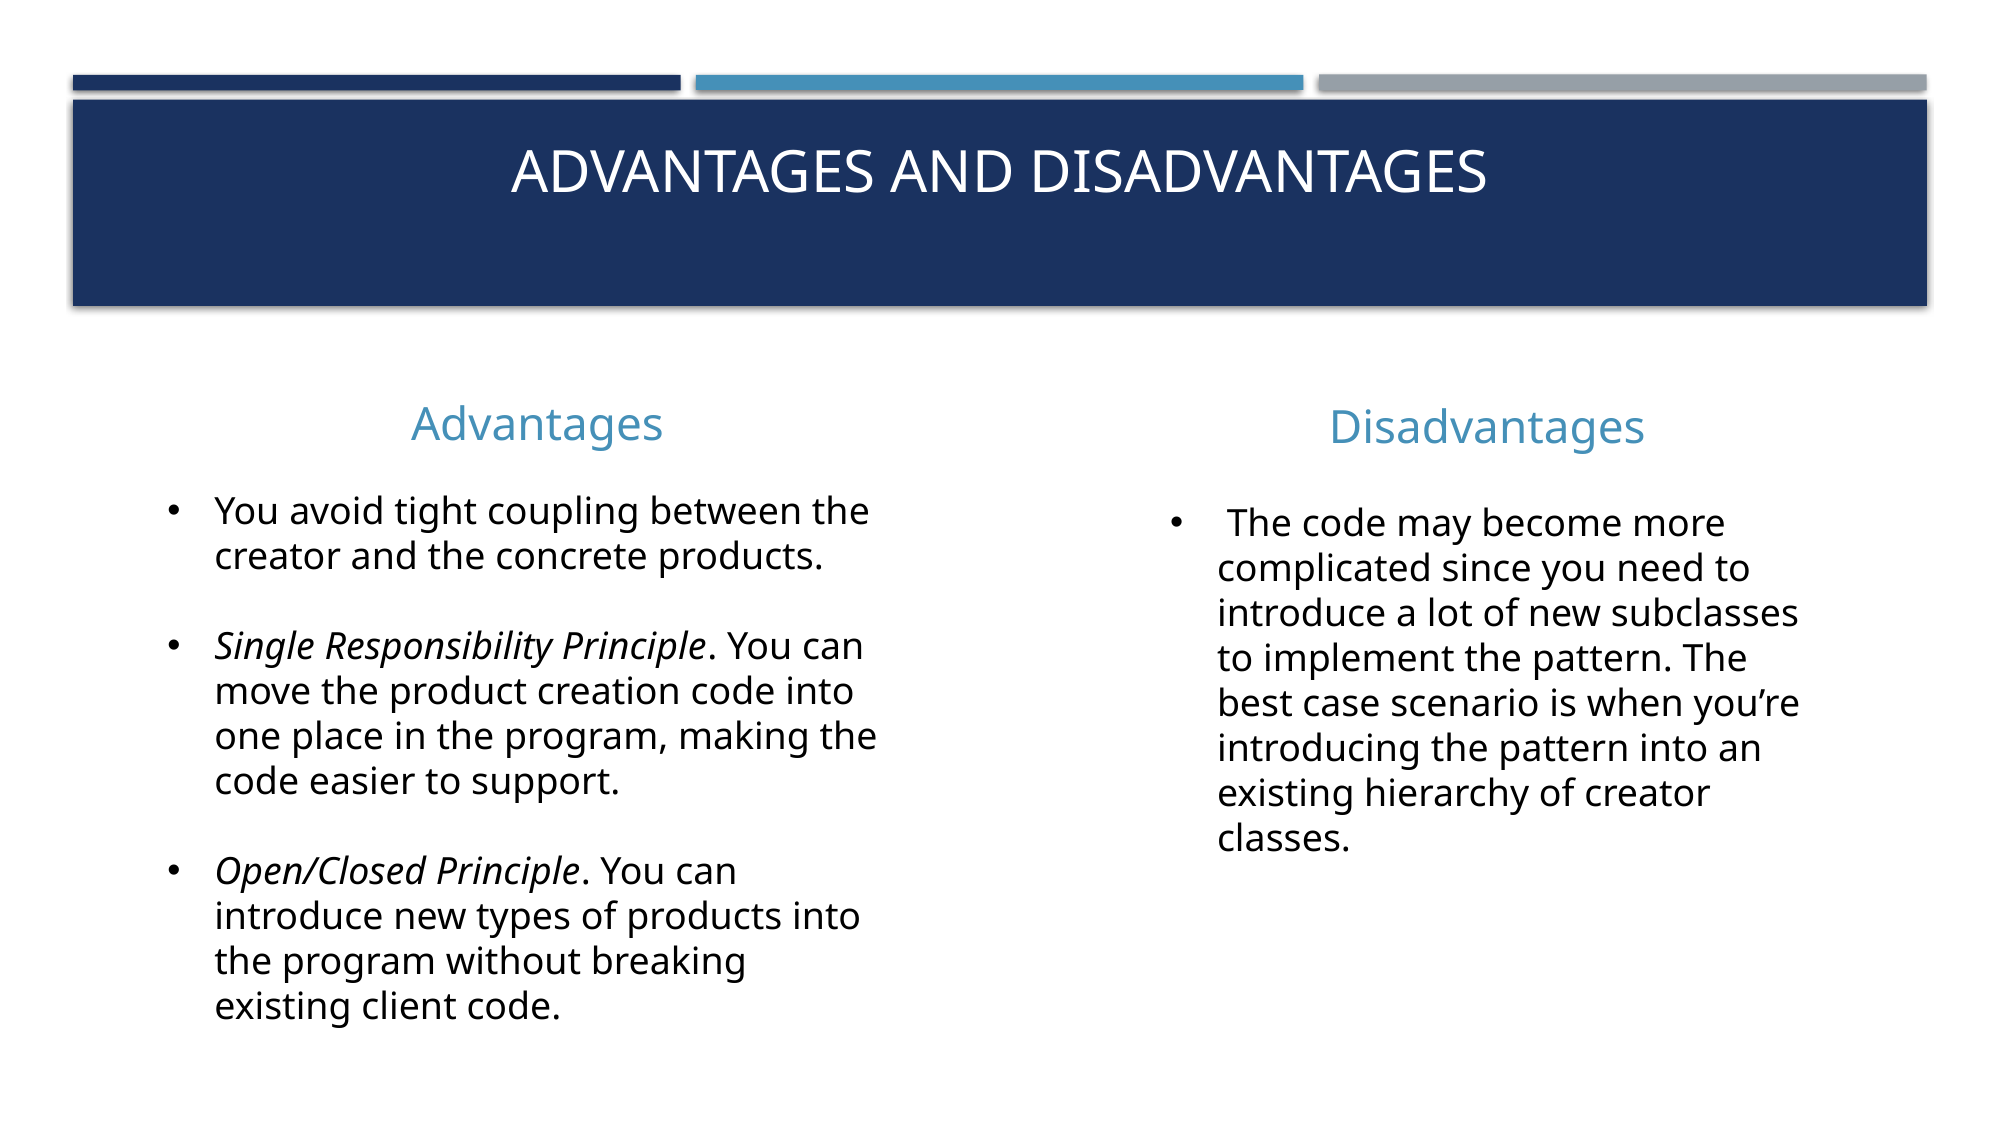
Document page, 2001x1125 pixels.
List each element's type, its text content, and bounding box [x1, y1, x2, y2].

list Advantages [120, 369, 955, 458]
text_box The code may become more complicated since you need to introduce a lot of new subclasses to implement the pattern. The best case scenario is when you’re introducing the pattern into an existing hierarchy of creator classes. [1155, 491, 1848, 867]
text_box You avoid tight coupling between the creator and the concrete products. Single Responsibility Principle. You can move the product creation code into one place in the program, making the code easier to support. Open/Closed Principle. You can introduce new types of products into the program without breaking existing client code. [152, 479, 907, 1080]
list Disadvantages [1070, 369, 1905, 460]
title Advantages and Disadvantages [95, 119, 1905, 282]
